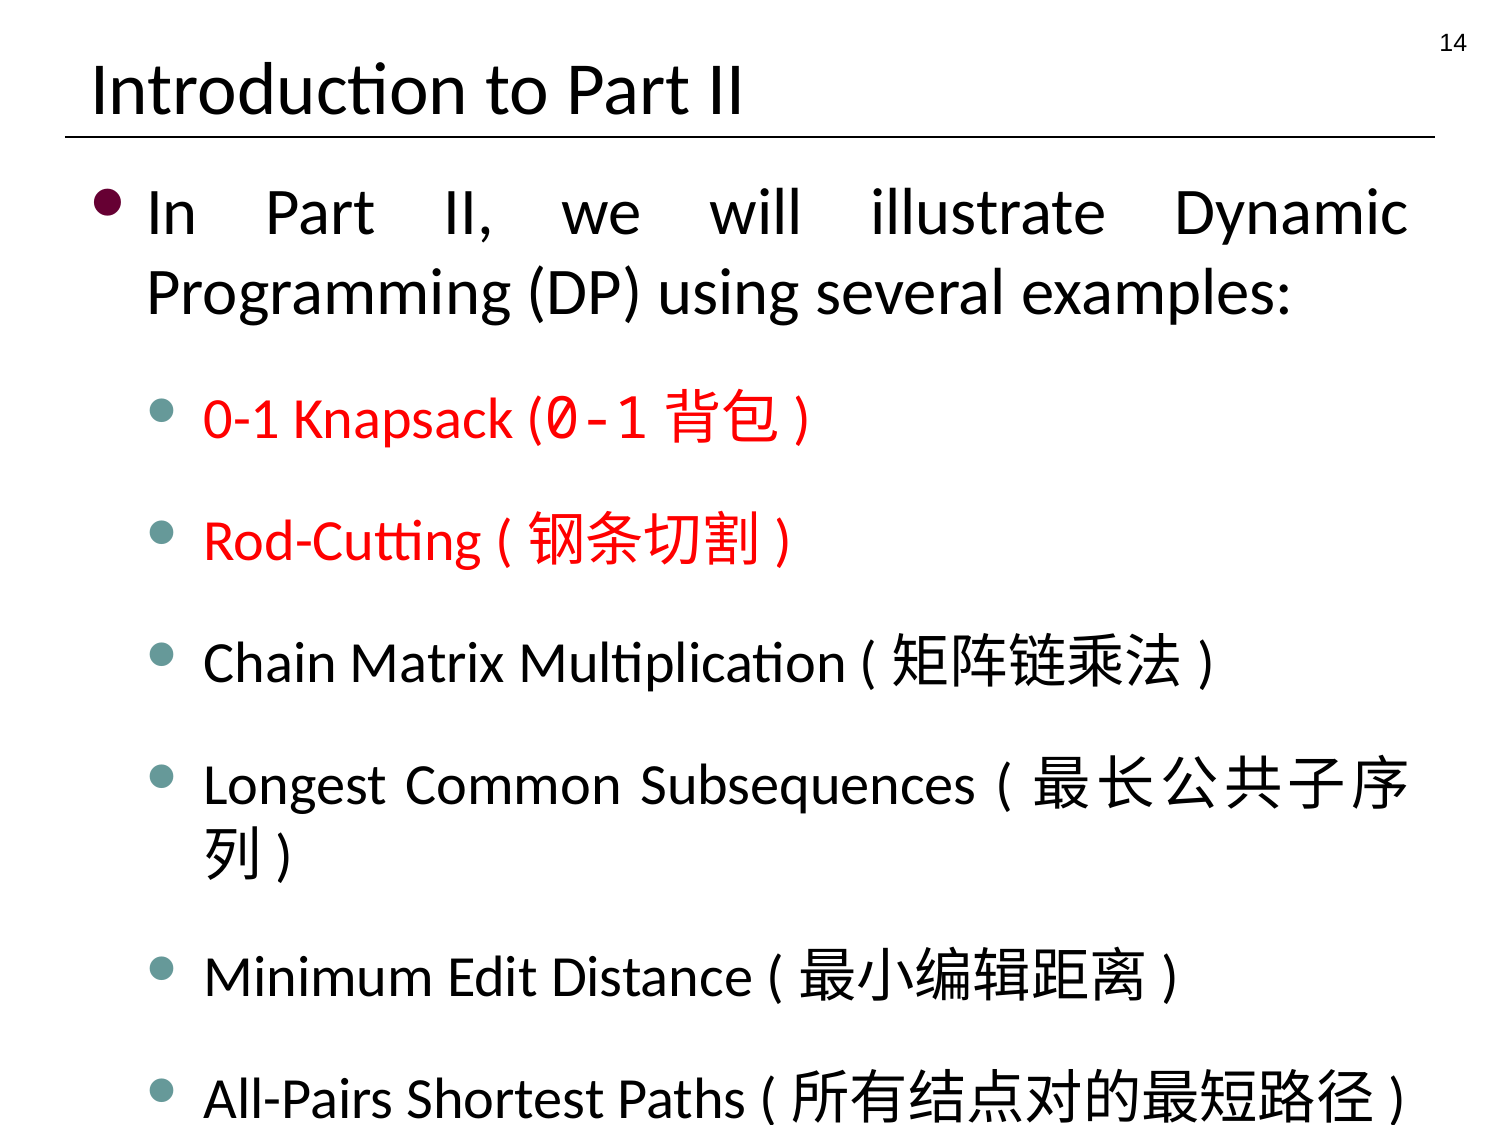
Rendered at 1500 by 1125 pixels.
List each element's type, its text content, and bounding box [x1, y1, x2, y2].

title Introduction to Part II [75, 20, 1425, 138]
list In Part II, we will illustrate Dynamic Programming (DP) using several examples: 0-1 Knapsack (0-1背包) Rod-Cutting (钢条切割) Chain Matrix Multiplication (矩阵链乘法) Longest Common Subsequences (最长公共子序列) Minimum Edit Distance (最小编辑距离) All-Pairs Shortest Paths (所有结点对的最短路径) [75, 160, 1425, 1094]
slide_number 14 [1131, 18, 1483, 62]
